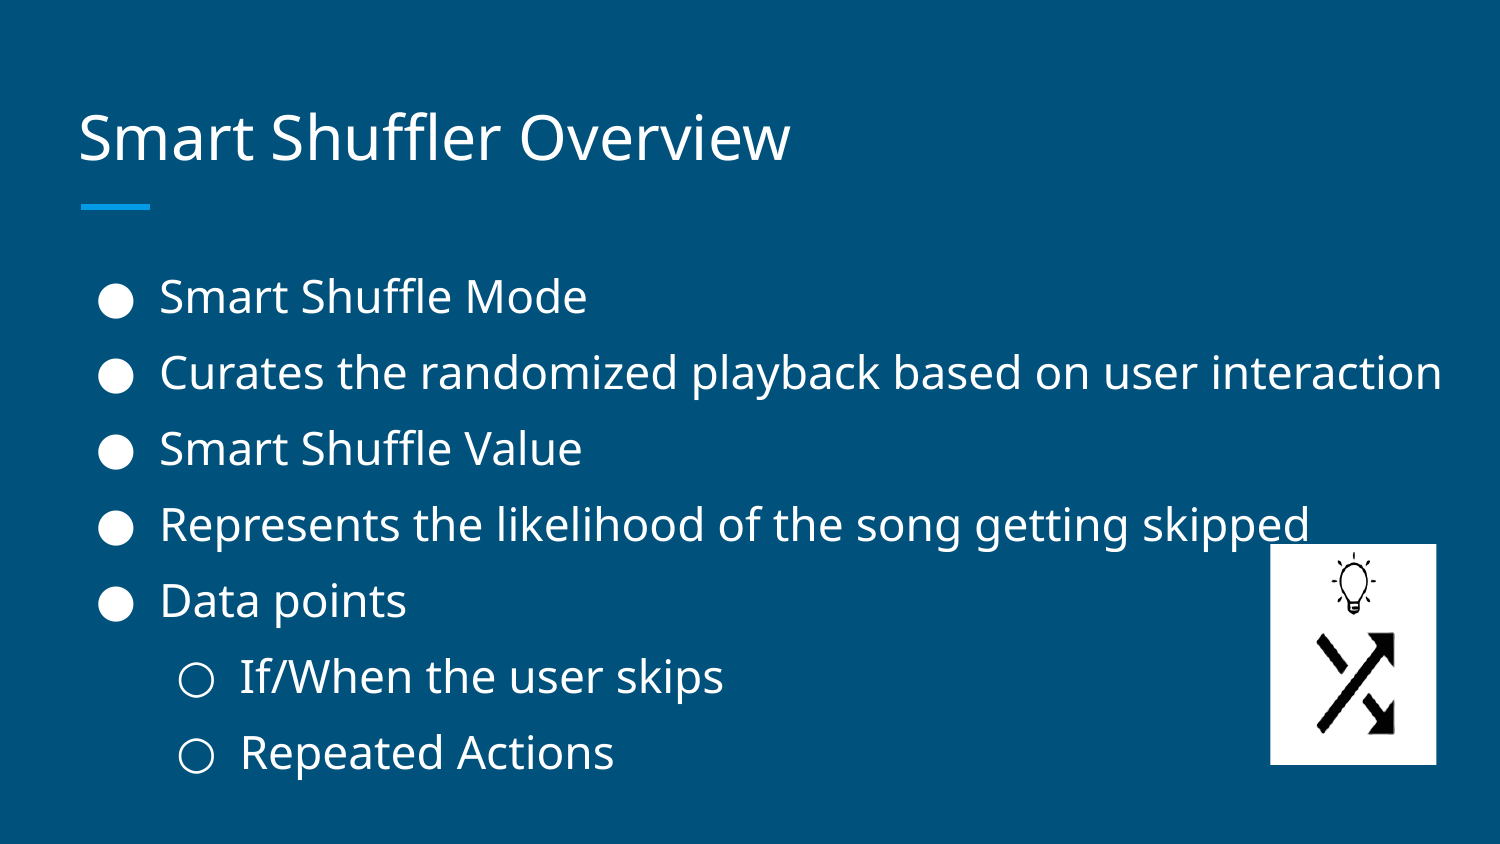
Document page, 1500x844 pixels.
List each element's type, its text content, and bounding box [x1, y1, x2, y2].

picture [1271, 545, 1436, 764]
list Smart Shuffle Mode Curates the randomized playback based on user interaction Smart Shuffle Value Represents the likelihood of the song getting skipped Data points If/When the user skips Repeated Actions [63, 244, 1462, 810]
title Smart Shuffler Overview [63, 75, 1437, 188]
